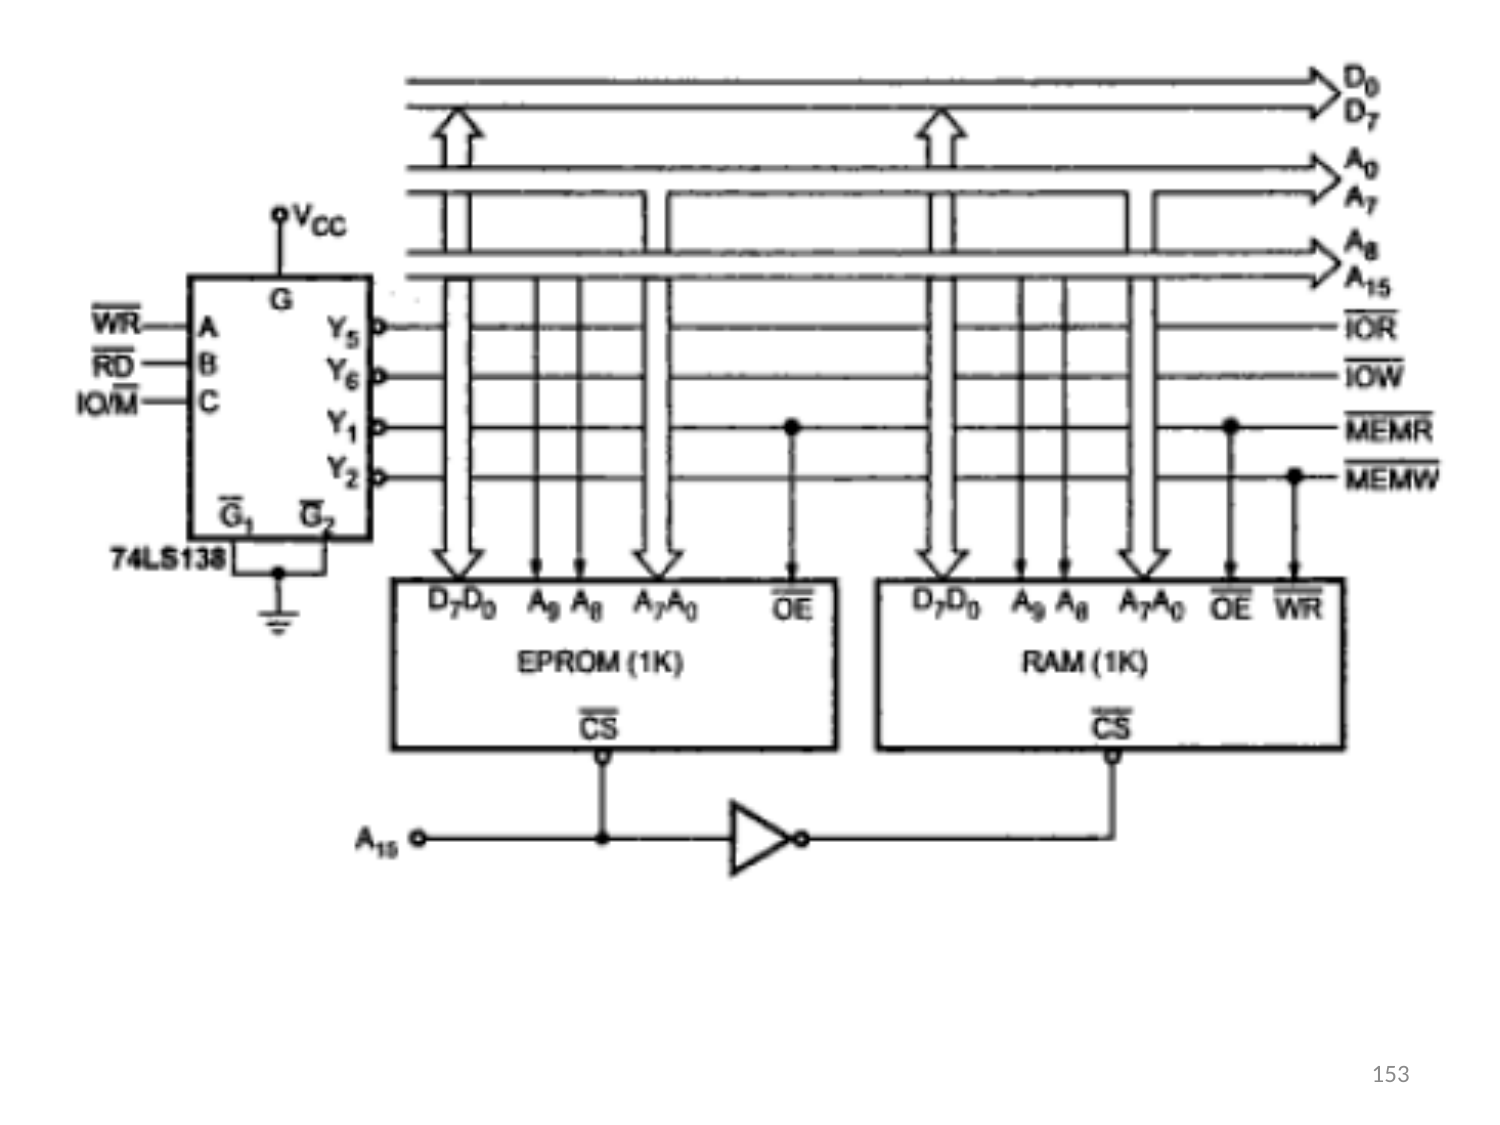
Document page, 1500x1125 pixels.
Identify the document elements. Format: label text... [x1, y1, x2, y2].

slide_number 153 [1074, 1042, 1425, 1103]
picture [0, 37, 1492, 888]
